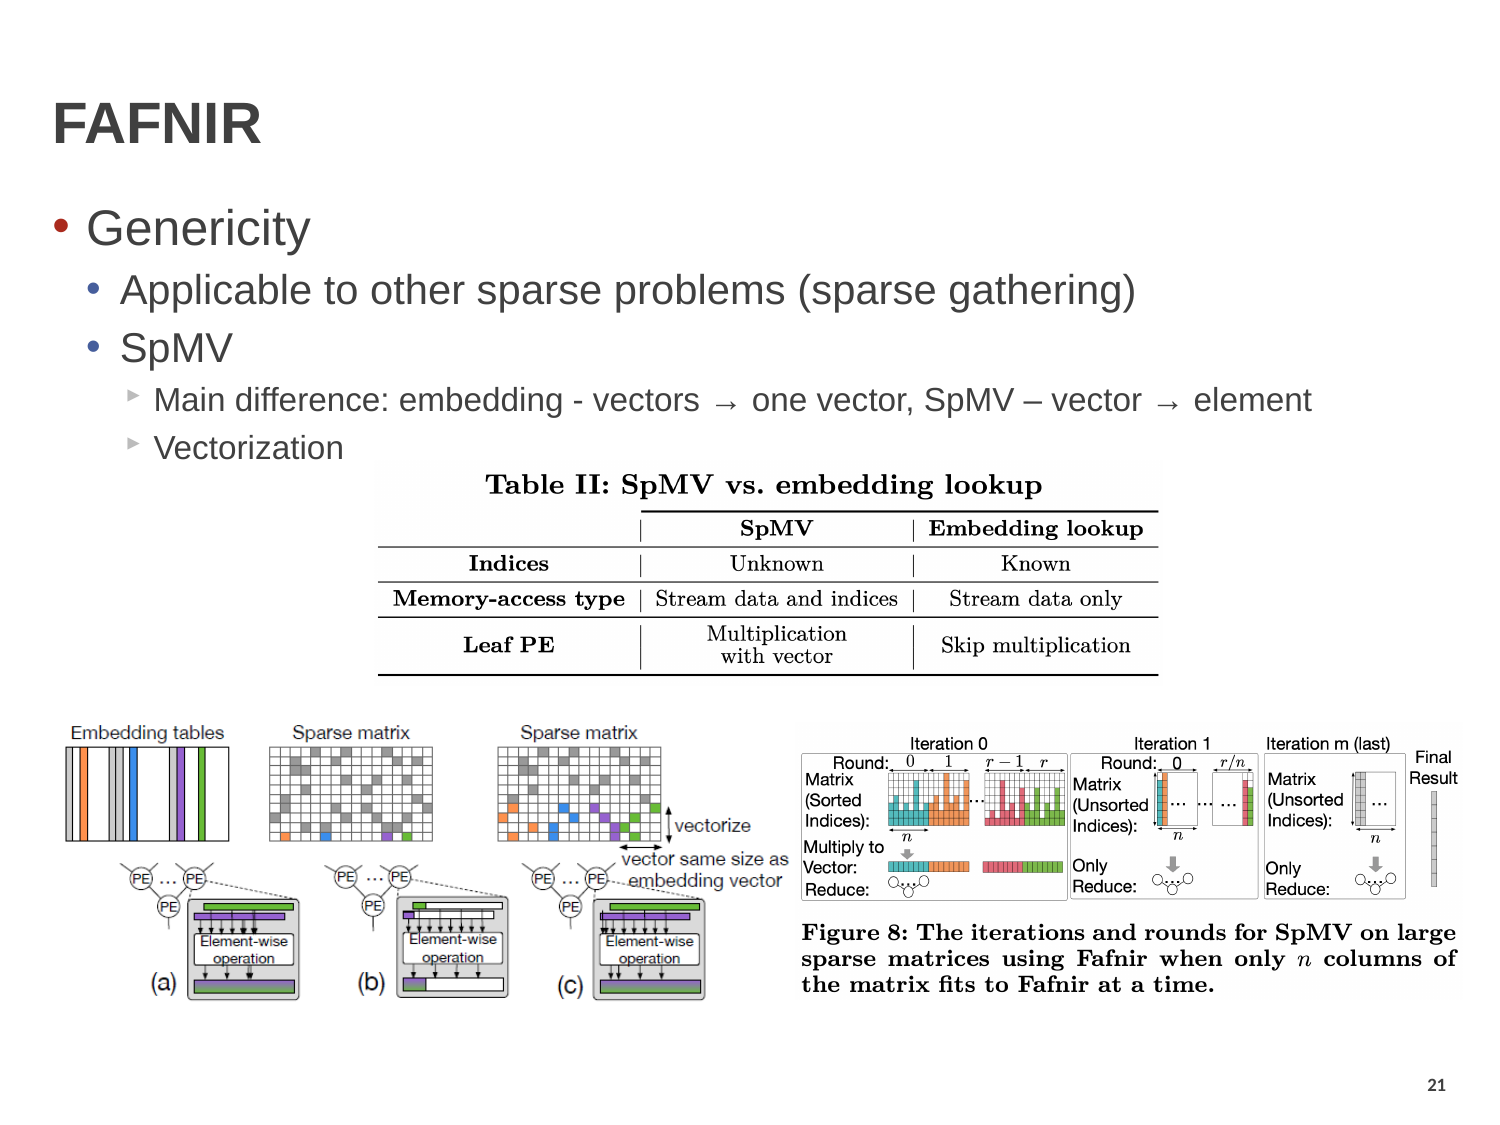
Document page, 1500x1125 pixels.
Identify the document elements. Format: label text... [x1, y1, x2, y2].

title FAFNIR [37, 24, 1500, 163]
picture [374, 460, 1163, 686]
picture [57, 710, 1463, 1013]
list Genericity Applicable to other sparse problems (sparse gathering) SpMV Main difference: embedding - vectors → one vector, SpMV – vector → element Vectorization [37, 187, 1476, 1068]
